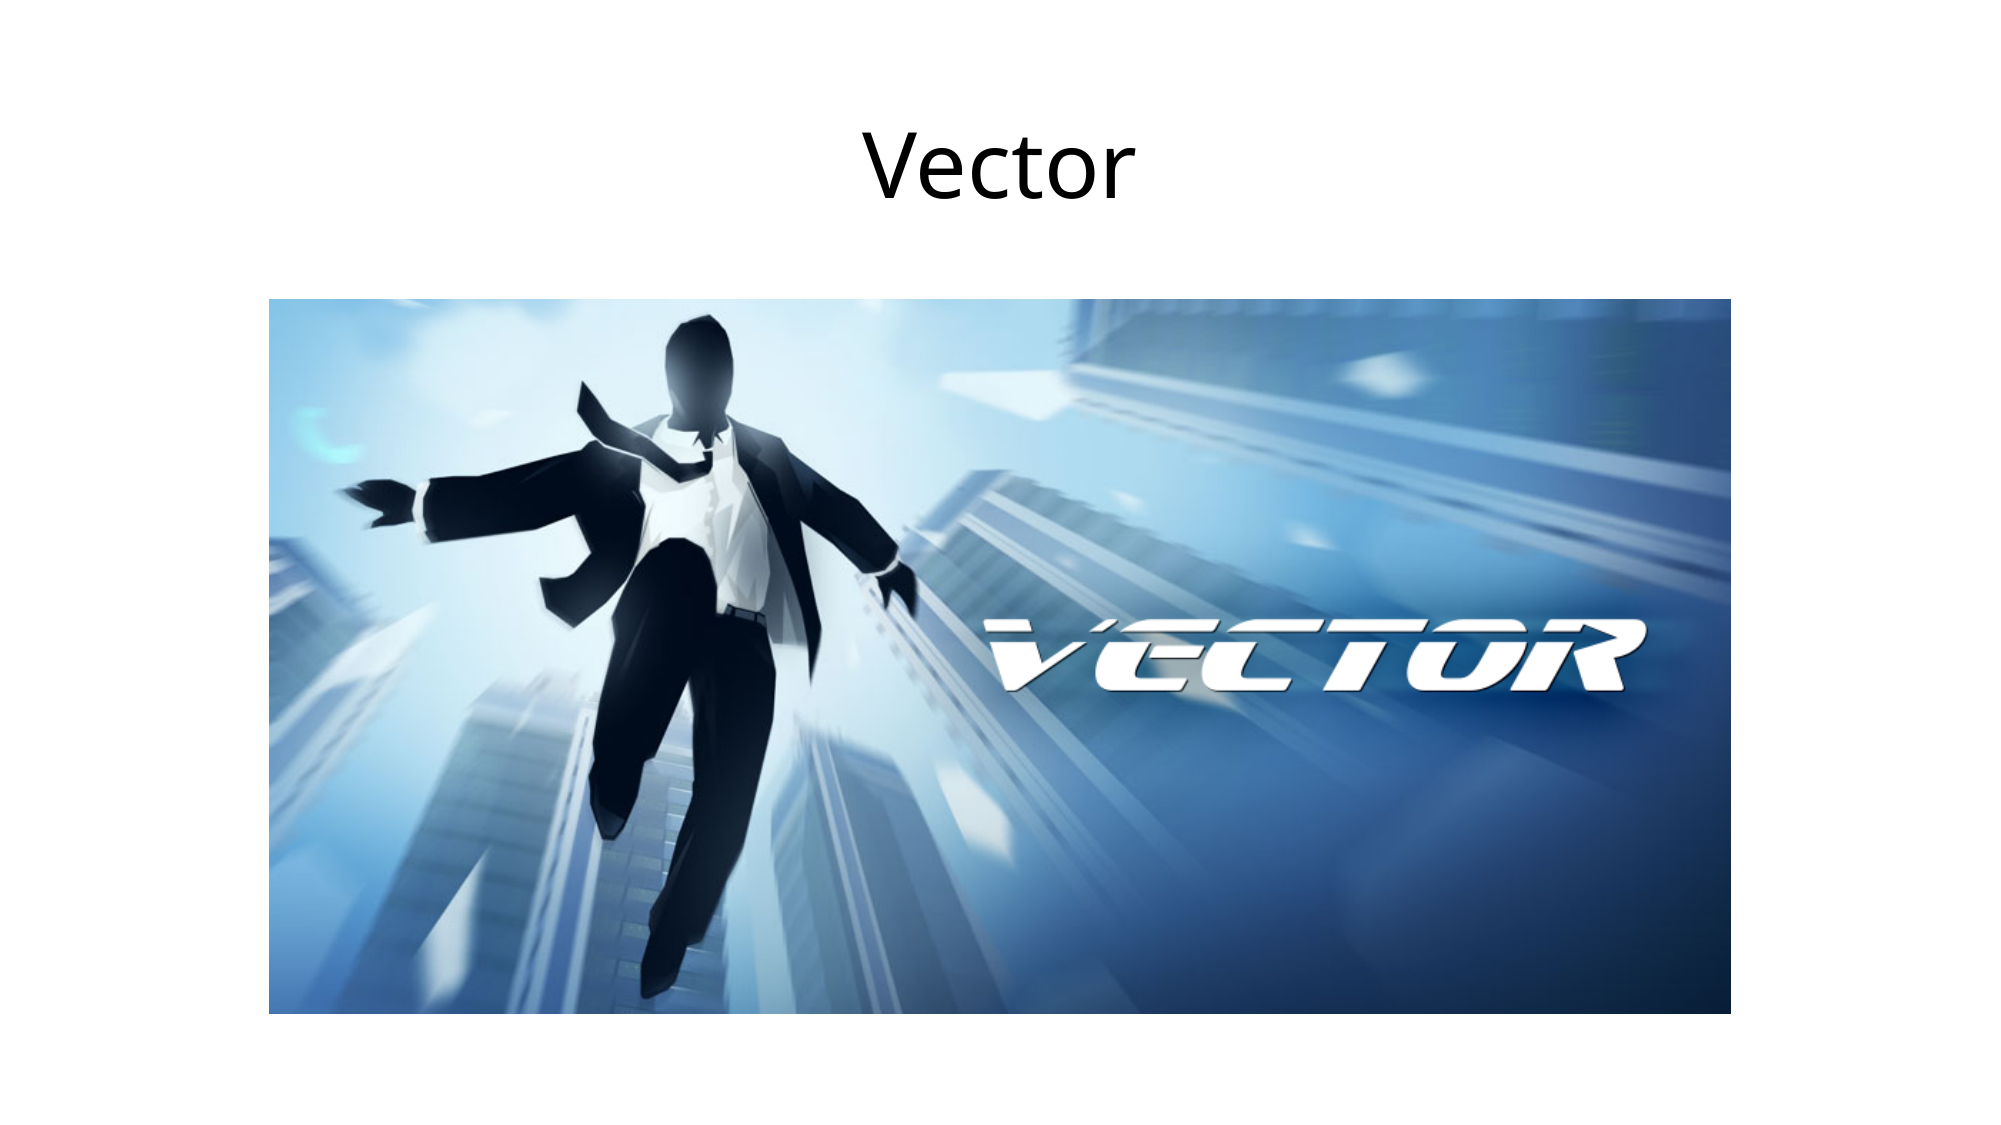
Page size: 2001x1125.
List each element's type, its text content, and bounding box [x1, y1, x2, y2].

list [268, 299, 1731, 1014]
title Vector [137, 59, 1863, 278]
